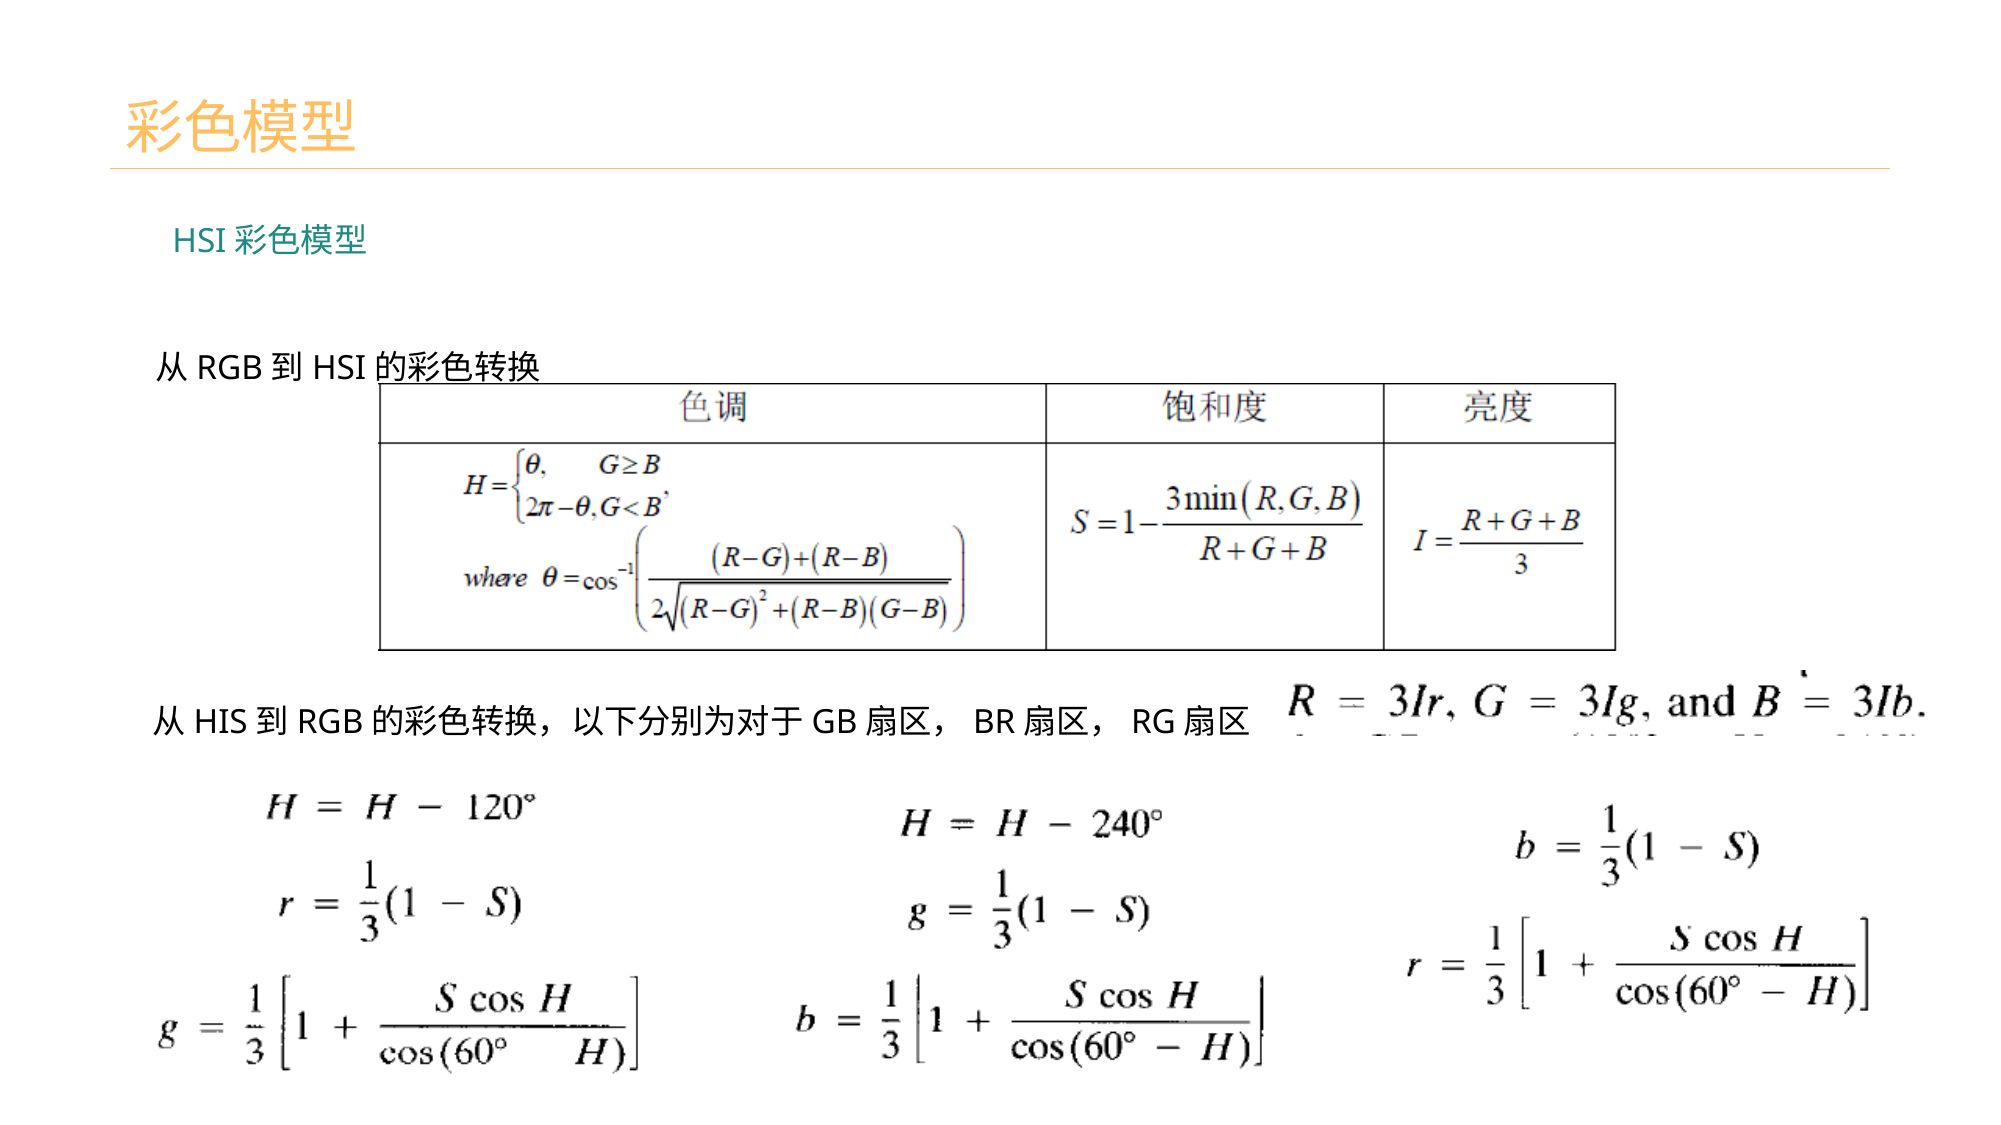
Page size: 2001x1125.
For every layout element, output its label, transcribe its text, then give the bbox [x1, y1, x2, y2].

title 彩色模型 [109, 0, 1890, 169]
text_box 从RGB到HSI的彩色转换 [109, 319, 556, 394]
text_box 从HIS到RGB的彩色转换，以下分别为对于GB扇区，BR扇区，RG扇区 [137, 673, 1266, 748]
picture [378, 383, 1621, 651]
picture [1286, 670, 1956, 736]
picture [34, 749, 1956, 1102]
text_box HSI彩色模型 [131, 211, 383, 266]
